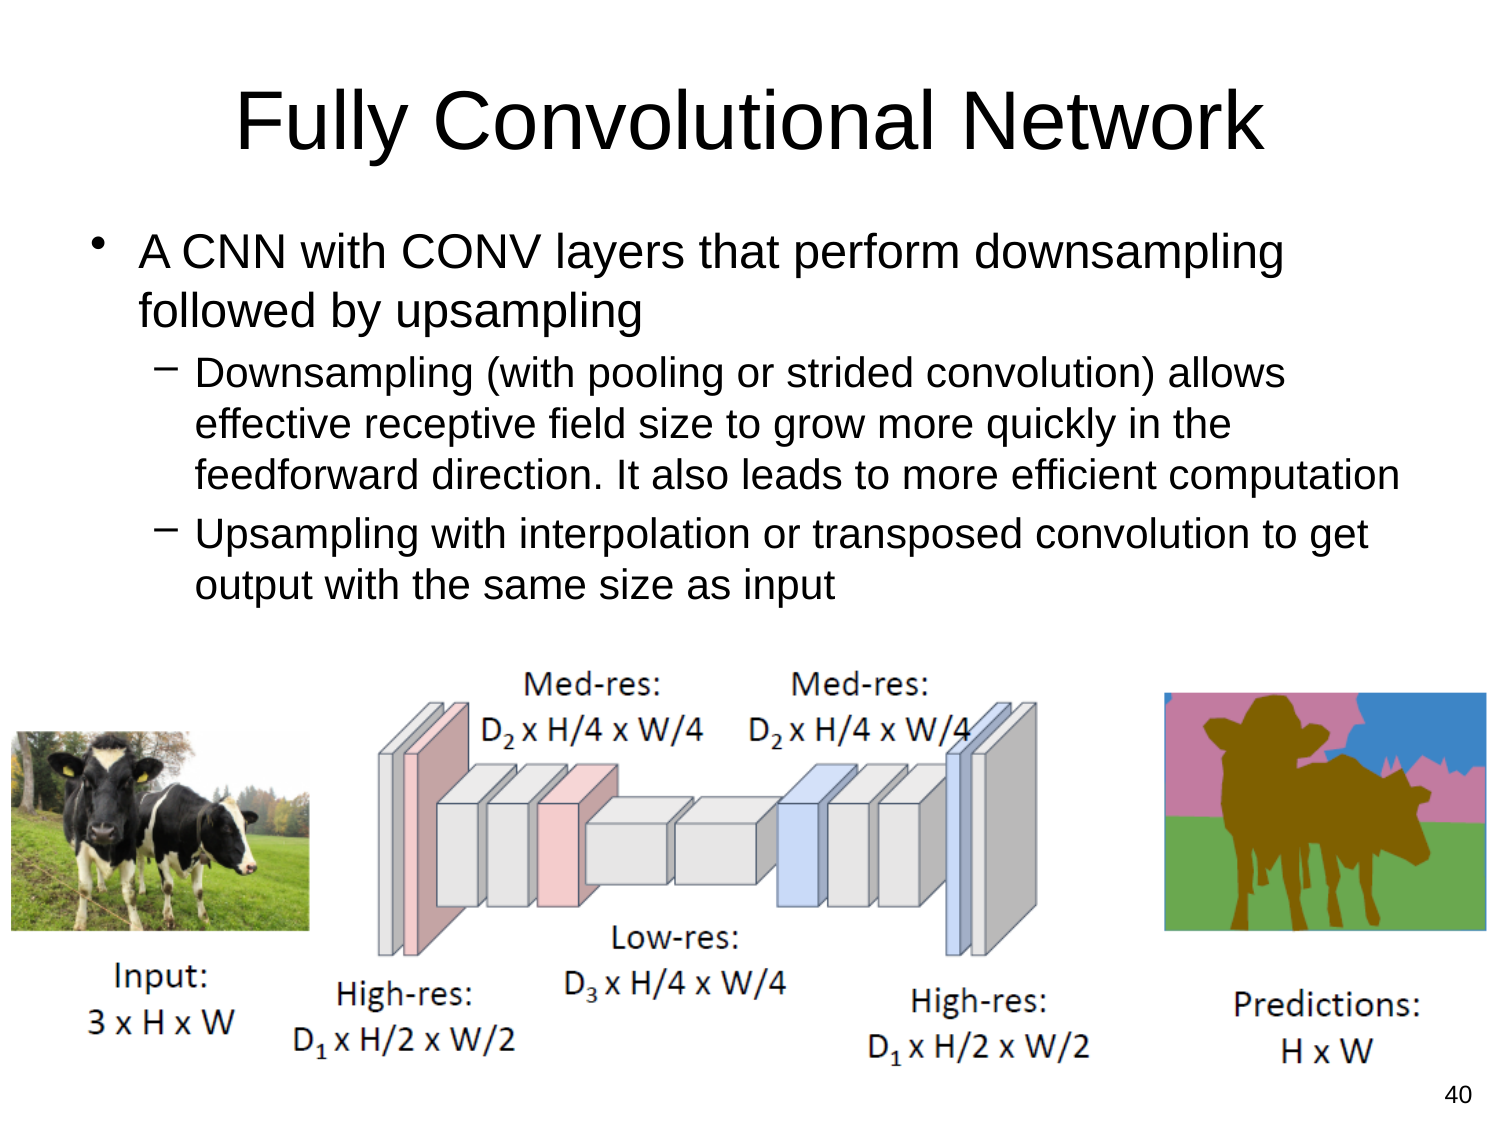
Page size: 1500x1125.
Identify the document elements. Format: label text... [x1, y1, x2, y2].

slide_number 40 [1137, 1079, 1488, 1112]
list A CNN with CONV layers that perform downsampling followed by upsampling Downsampling (with pooling or strided convolution) allows effective receptive field size to grow more quickly in the feedforward direction. It also leads to more efficient computation Upsampling with interpolation or transposed convolution to get output with the same size as input [74, 212, 1426, 662]
title Fully Convolutional Network [74, 44, 1426, 188]
picture [11, 663, 1488, 1073]
